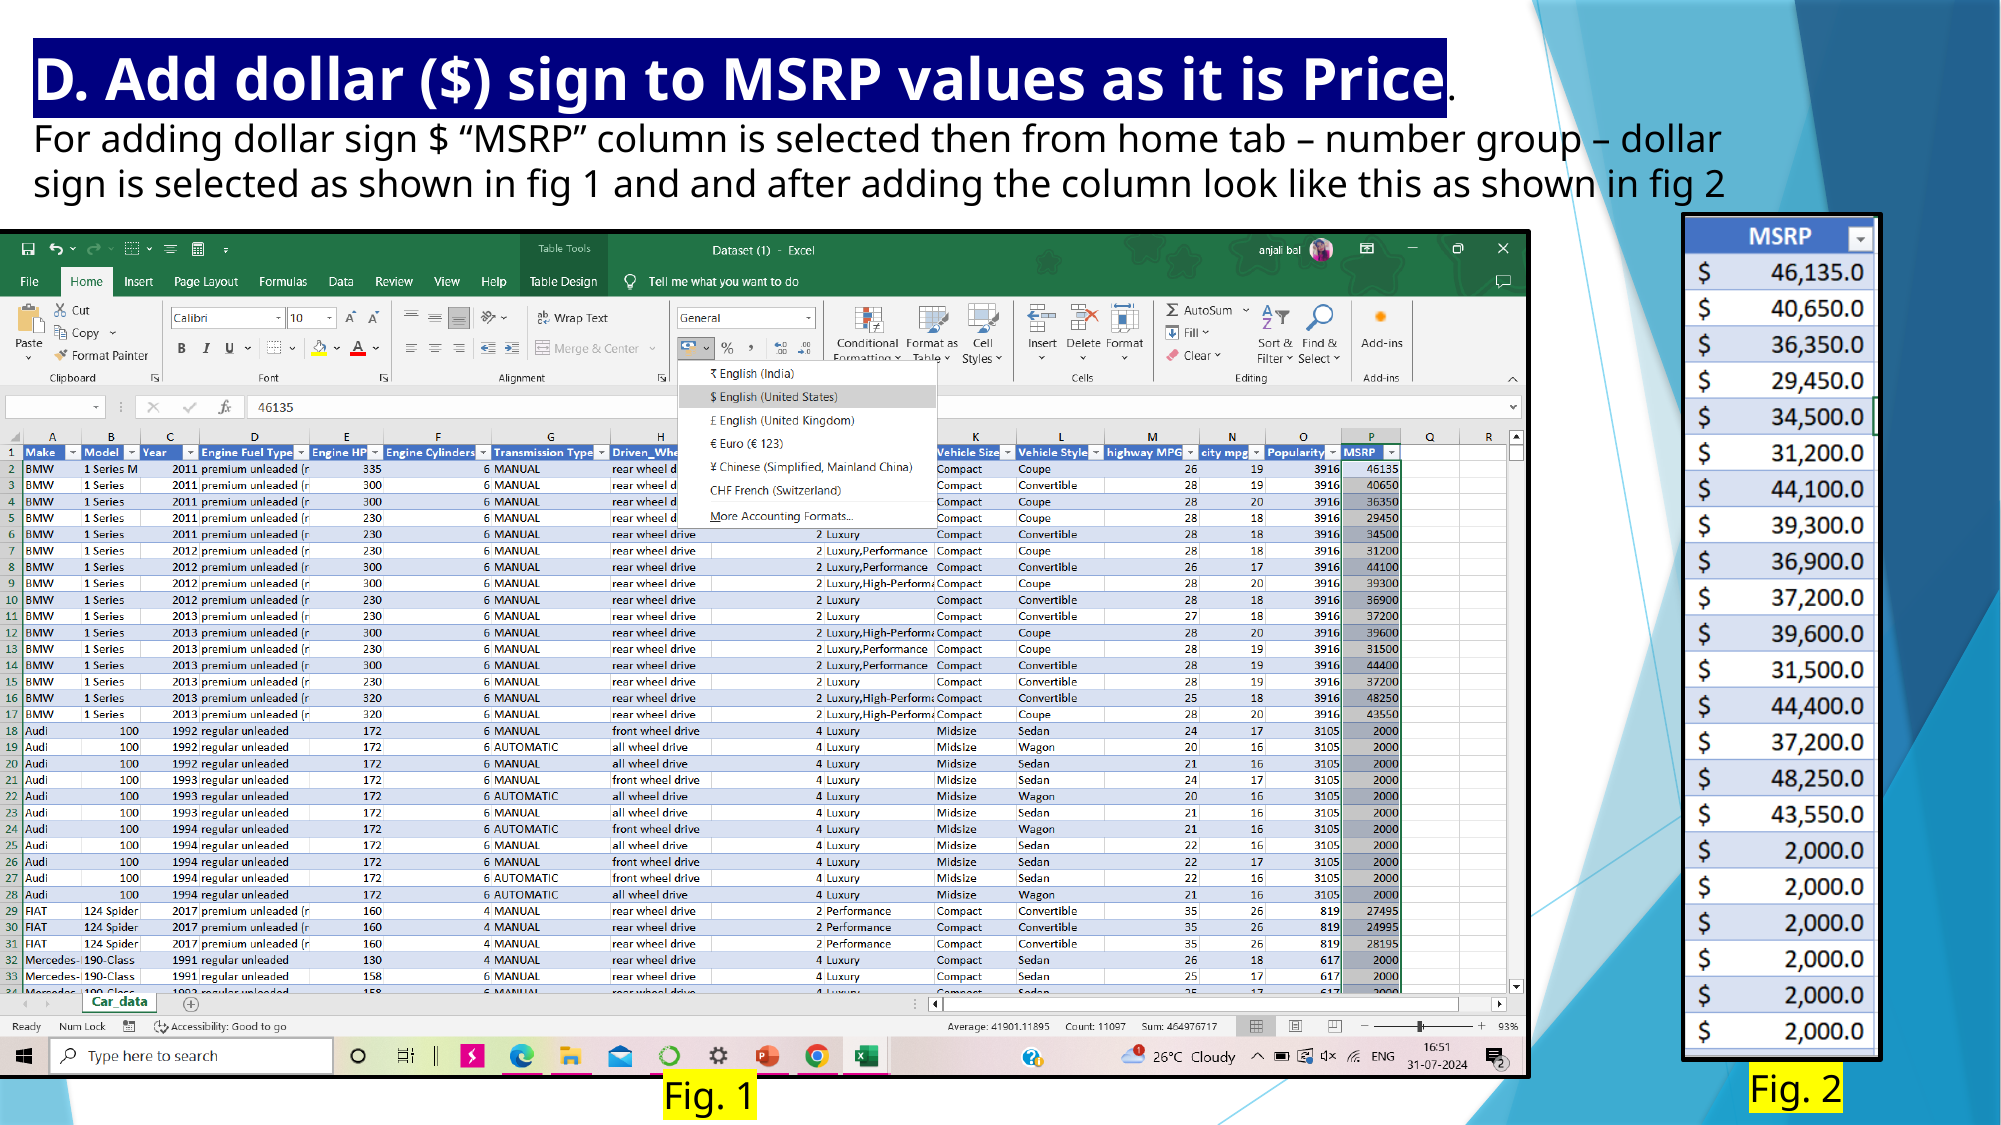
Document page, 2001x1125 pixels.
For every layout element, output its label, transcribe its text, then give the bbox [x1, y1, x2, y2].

text_box D. Add dollar ($) sign to MSRP values as it is Price. [18, 0, 1855, 120]
picture [1684, 215, 1879, 1058]
text_box Fig. 1 [648, 1084, 822, 1125]
picture [0, 233, 1527, 1076]
text_box Fig. 2 [1734, 1057, 1908, 1118]
text_box For adding dollar sign $ “MSRP” column is selected then from home tab – number group – dollar sign is selected as shown in fig 1 and and after adding the column look like this as shown in fig 2 [18, 108, 1753, 213]
